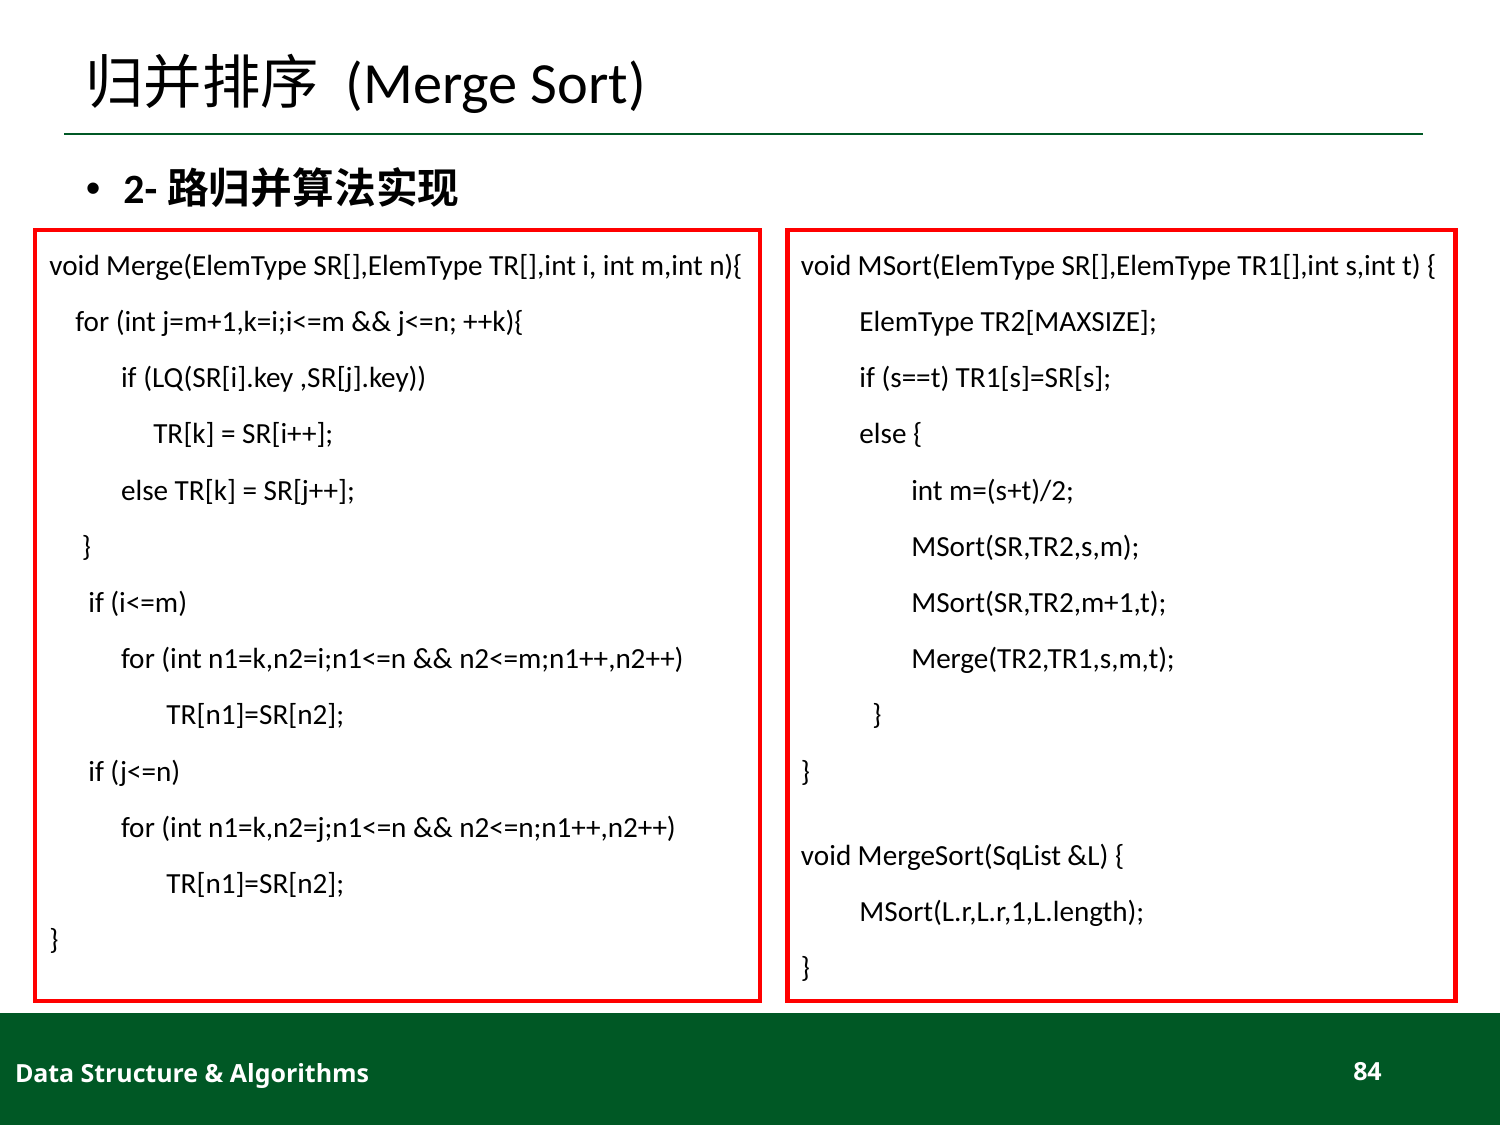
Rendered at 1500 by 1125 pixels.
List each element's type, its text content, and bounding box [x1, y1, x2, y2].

text_box [786, 229, 1456, 1002]
title 归并排序 (Merge Sort) [70, 34, 1430, 135]
text_box void Merge(ElemType SR[],ElemType TR[],int i, int m,int n){ for (int j=m+1,k=i;i<=m && j<=n; ++k){ if (LQ(SR[i].key ,SR[j].key)) TR[k] = SR[i++]; else TR[k] = SR[j++]; } if (i<=m) for (int n1=k,n2=i;n1<=n && n2<=m;n1++,n2++) TR[n1]=SR[n2]; if (j<=n) for (int n1=k,n2=j;n1<=n && n2<=n;n1++,n2++) TR[n1]=SR[n2]; } [761, 229, 773, 993]
list 2-路归并算法实现 [70, 160, 1430, 991]
footer Data Structure & Algorithms [0, 1042, 507, 1103]
text_box [34, 229, 761, 1002]
slide_number 84 [1059, 1042, 1397, 1103]
